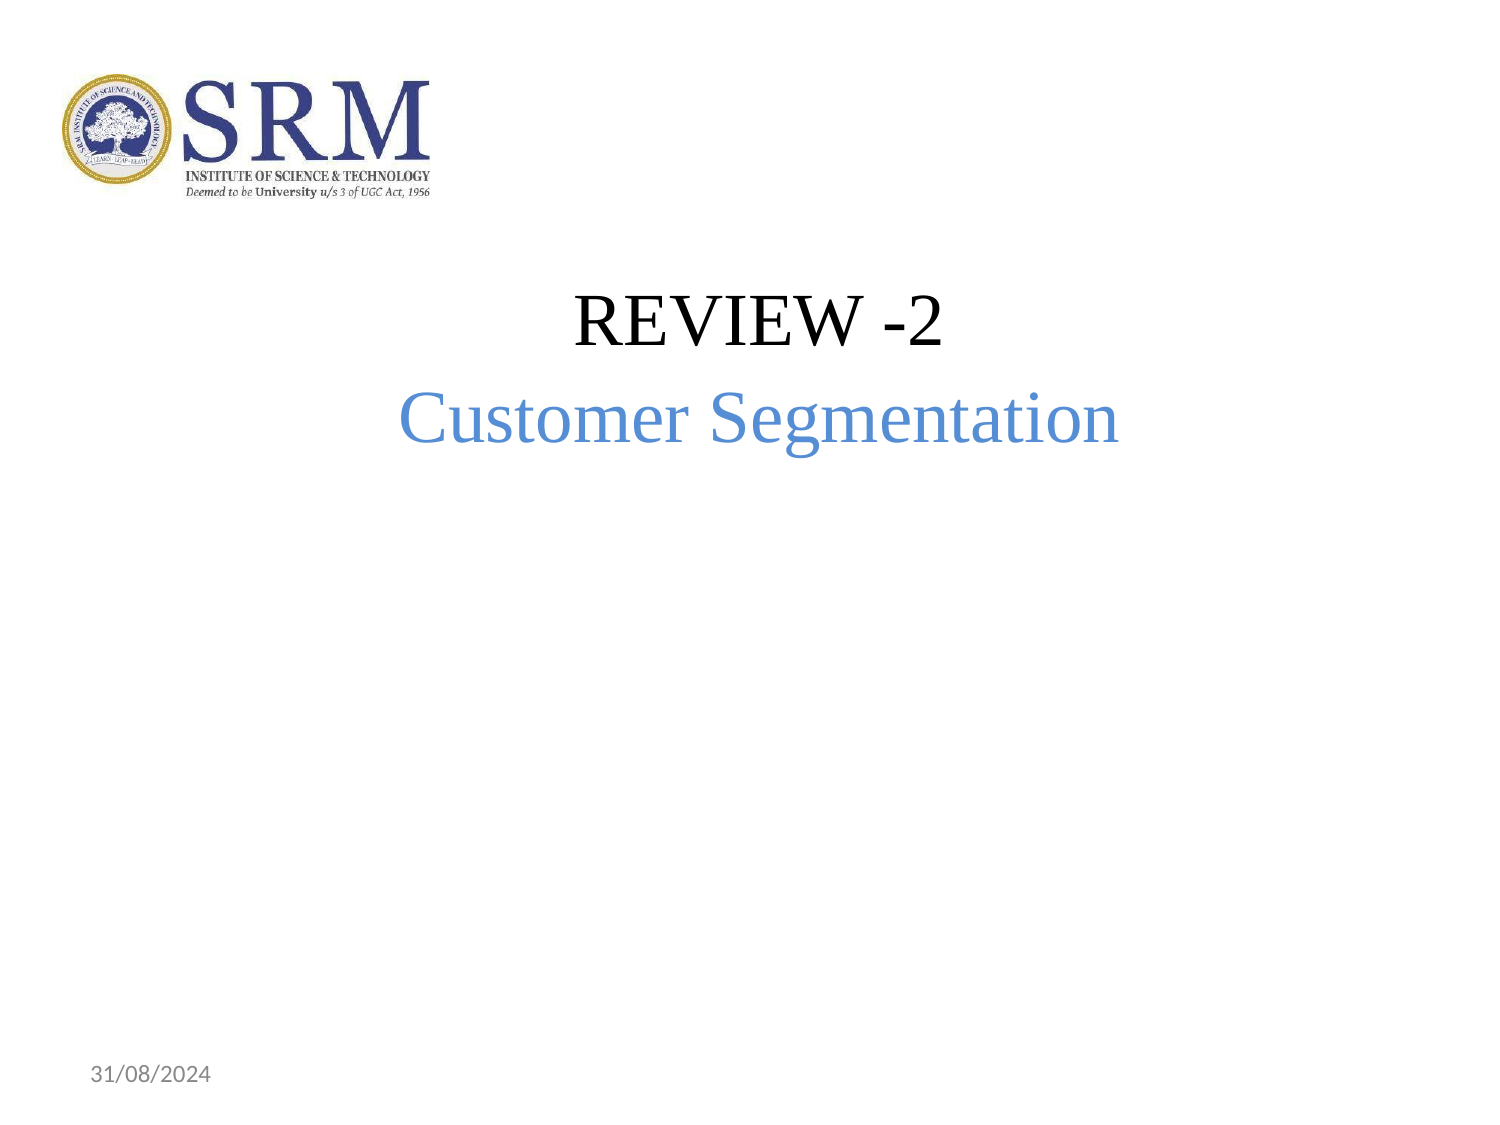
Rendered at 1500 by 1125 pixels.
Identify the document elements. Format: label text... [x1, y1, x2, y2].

list REVIEW -2​ Customer Segmentation [75, 262, 1425, 1005]
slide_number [75, 1042, 425, 1103]
picture [62, 74, 430, 200]
